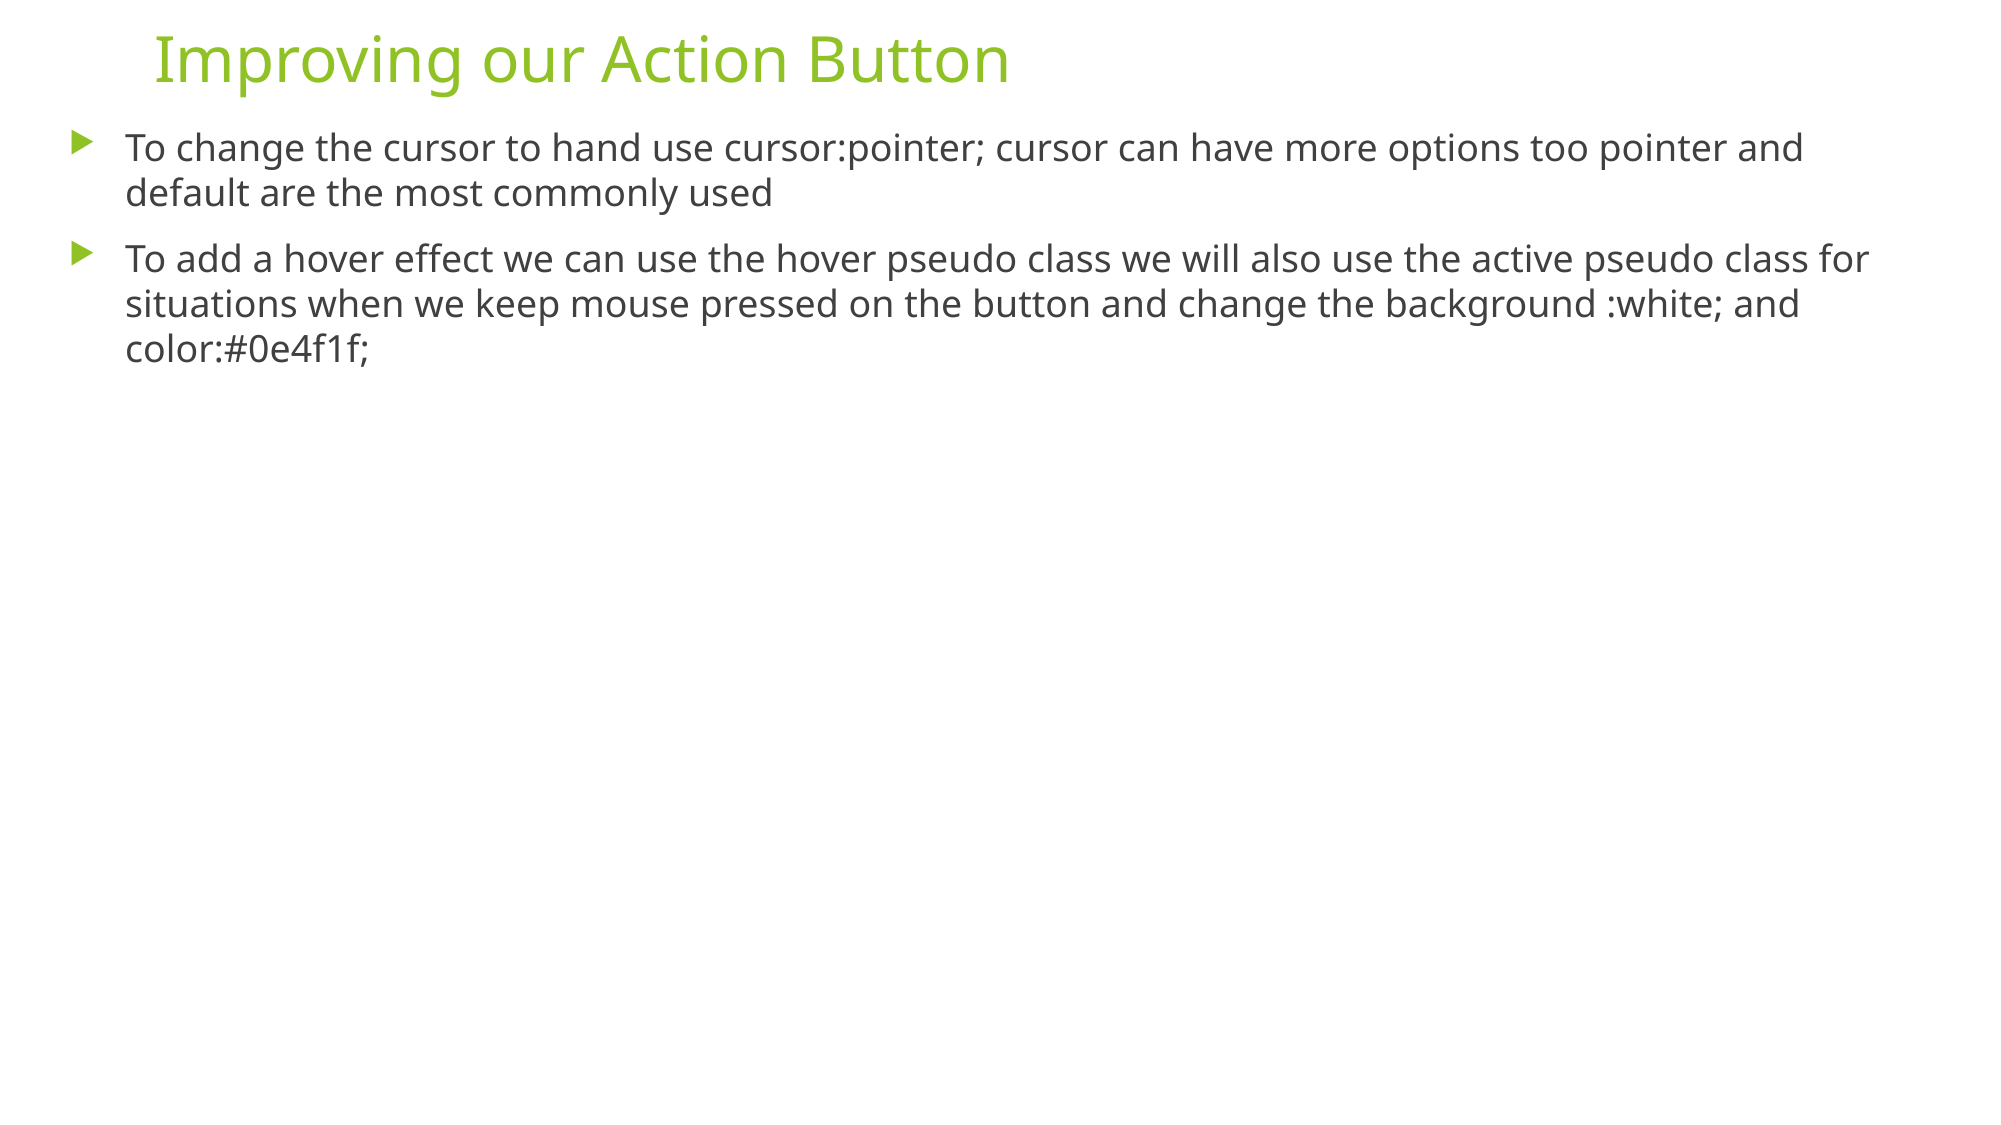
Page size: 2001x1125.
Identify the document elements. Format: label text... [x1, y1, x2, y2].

list To change the cursor to hand use cursor:pointer; cursor can have more options too pointer and default are the most commonly used To add a hover effect we can use the hover pseudo class we will also use the active pseudo class for situations when we keep mouse pressed on the button and change the background :white; and color:#0e4f1f; [53, 116, 1956, 1086]
title Improving our Action Button [139, 11, 1550, 104]
